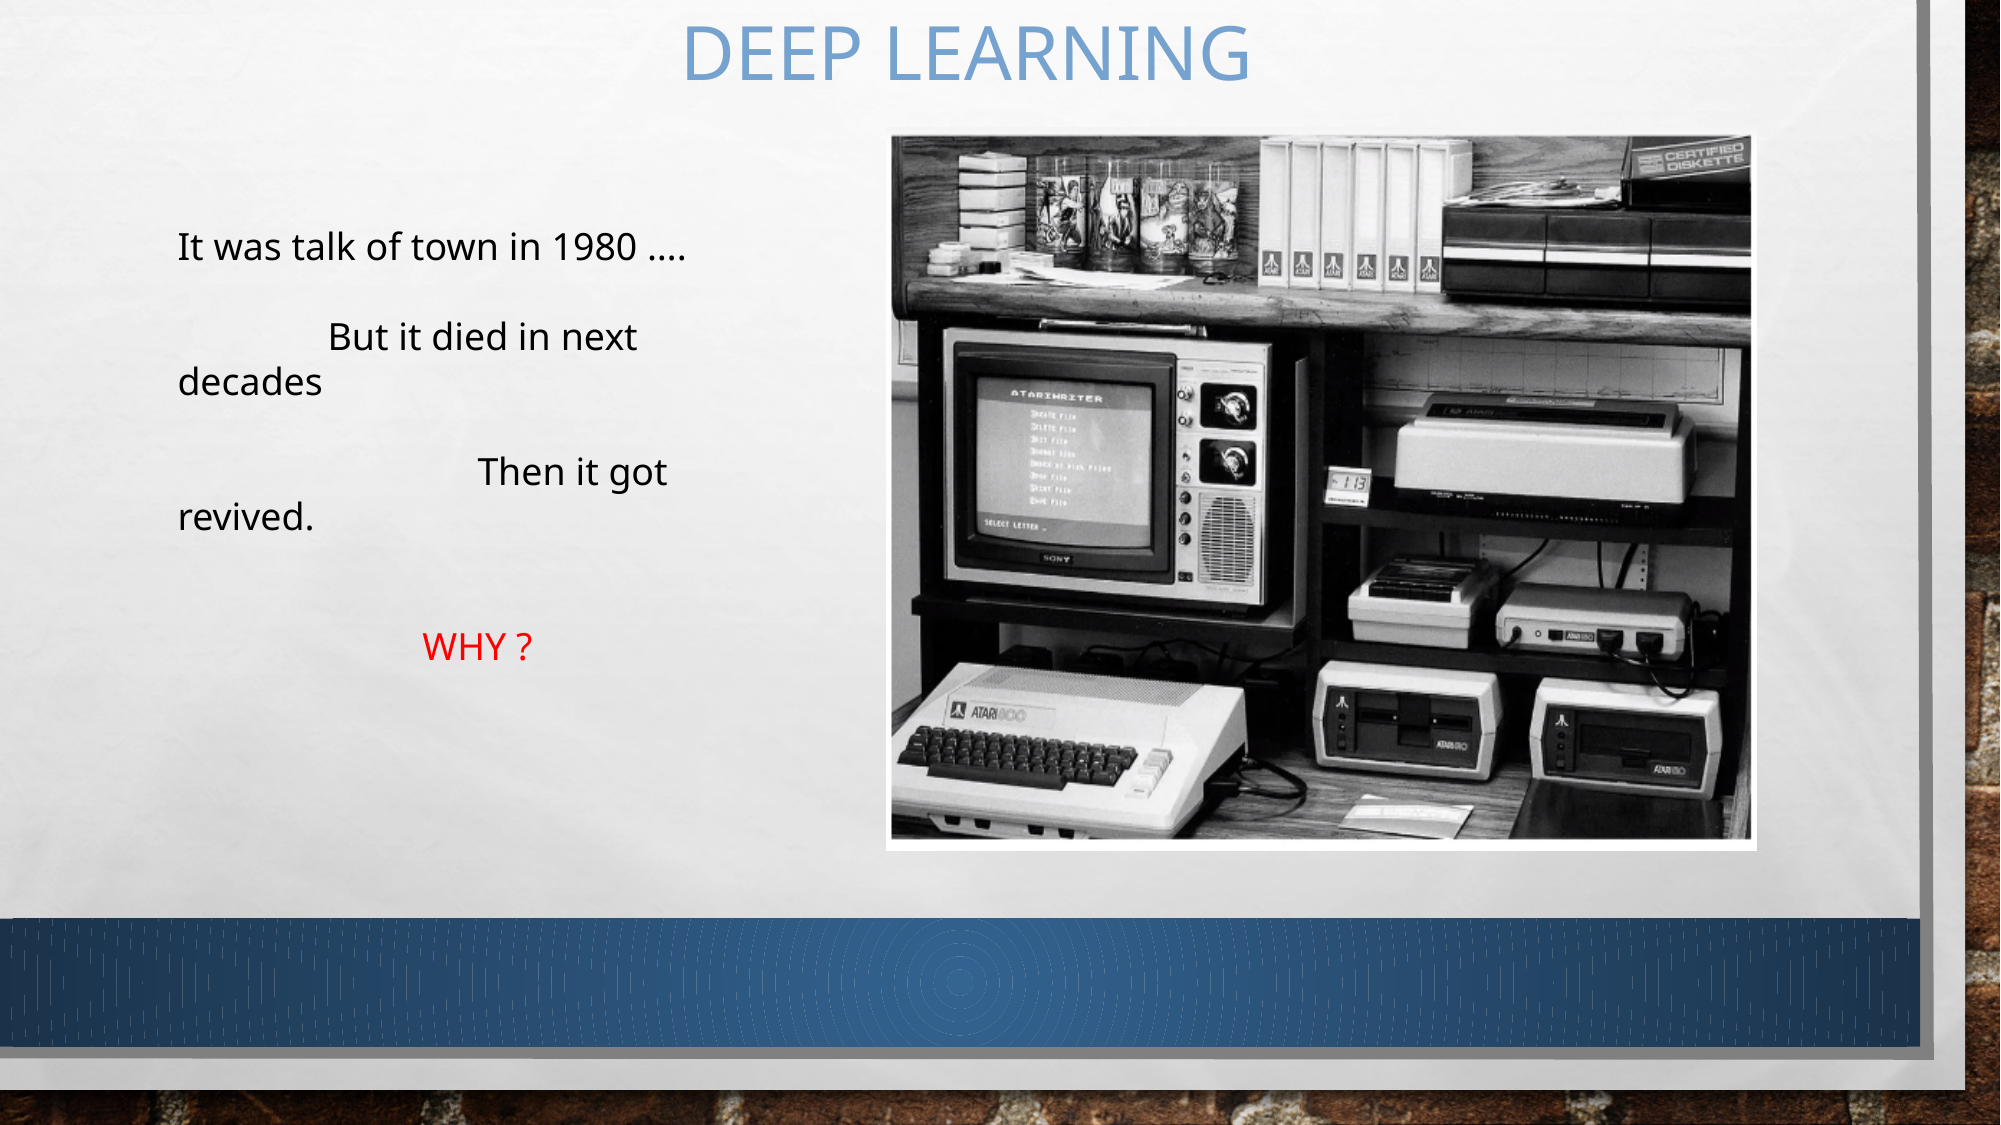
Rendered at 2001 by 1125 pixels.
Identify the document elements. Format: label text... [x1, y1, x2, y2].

picture [886, 126, 1757, 851]
picture [0, 0, 2000, 1125]
text_box WHY ? [162, 615, 792, 676]
text_box It was talk of town in 1980 …. But it died in next decades Then it got revived. [162, 215, 792, 546]
title Deep Learning [55, 17, 1879, 96]
